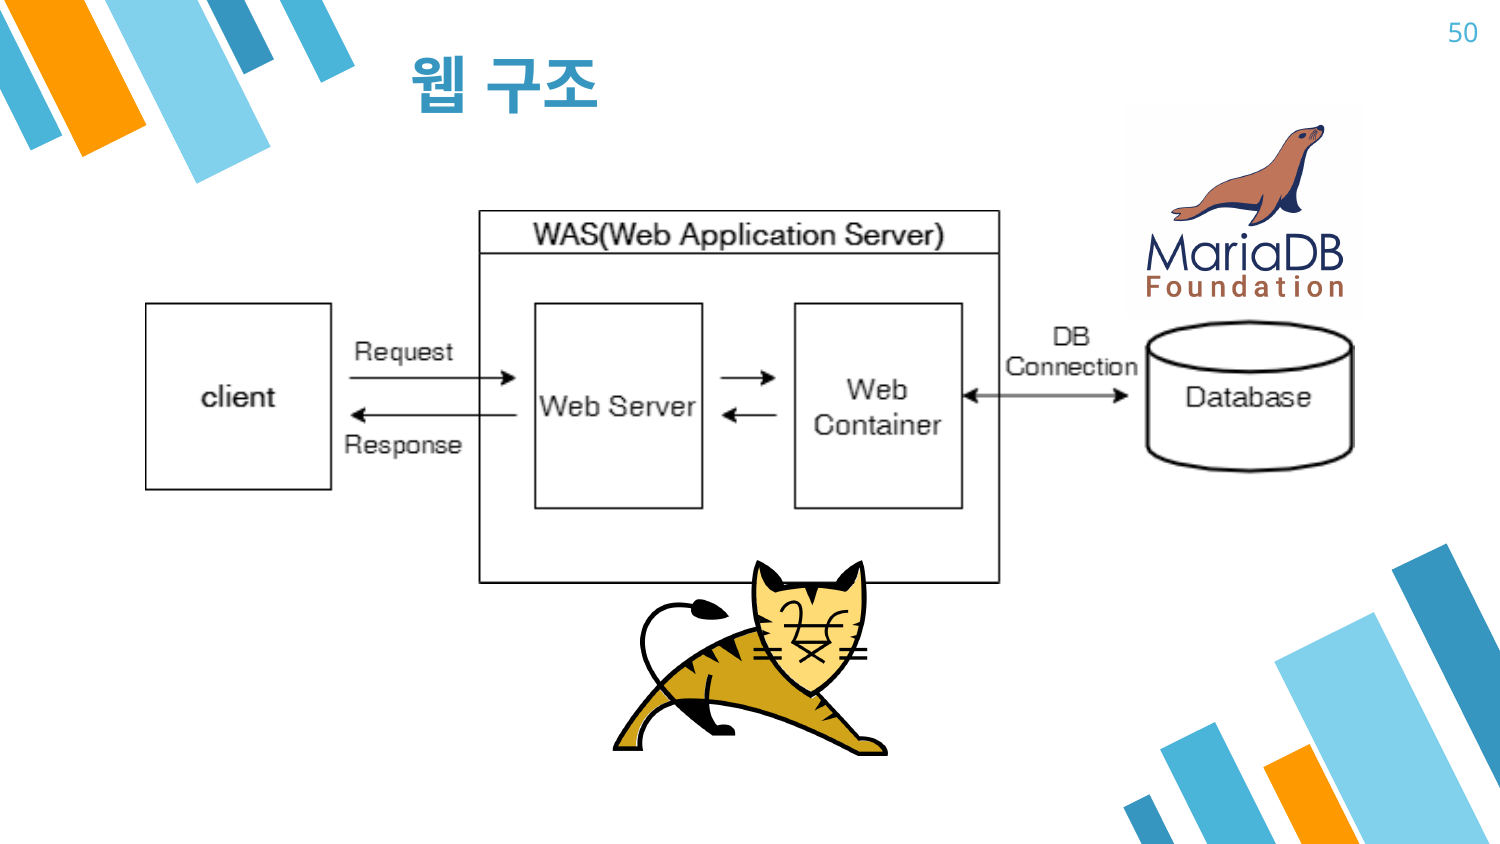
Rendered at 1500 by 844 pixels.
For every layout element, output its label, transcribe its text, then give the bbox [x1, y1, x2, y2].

slide_number 50 [1403, 0, 1494, 65]
title 웹 구조 [395, 24, 1341, 136]
picture [144, 102, 1364, 757]
